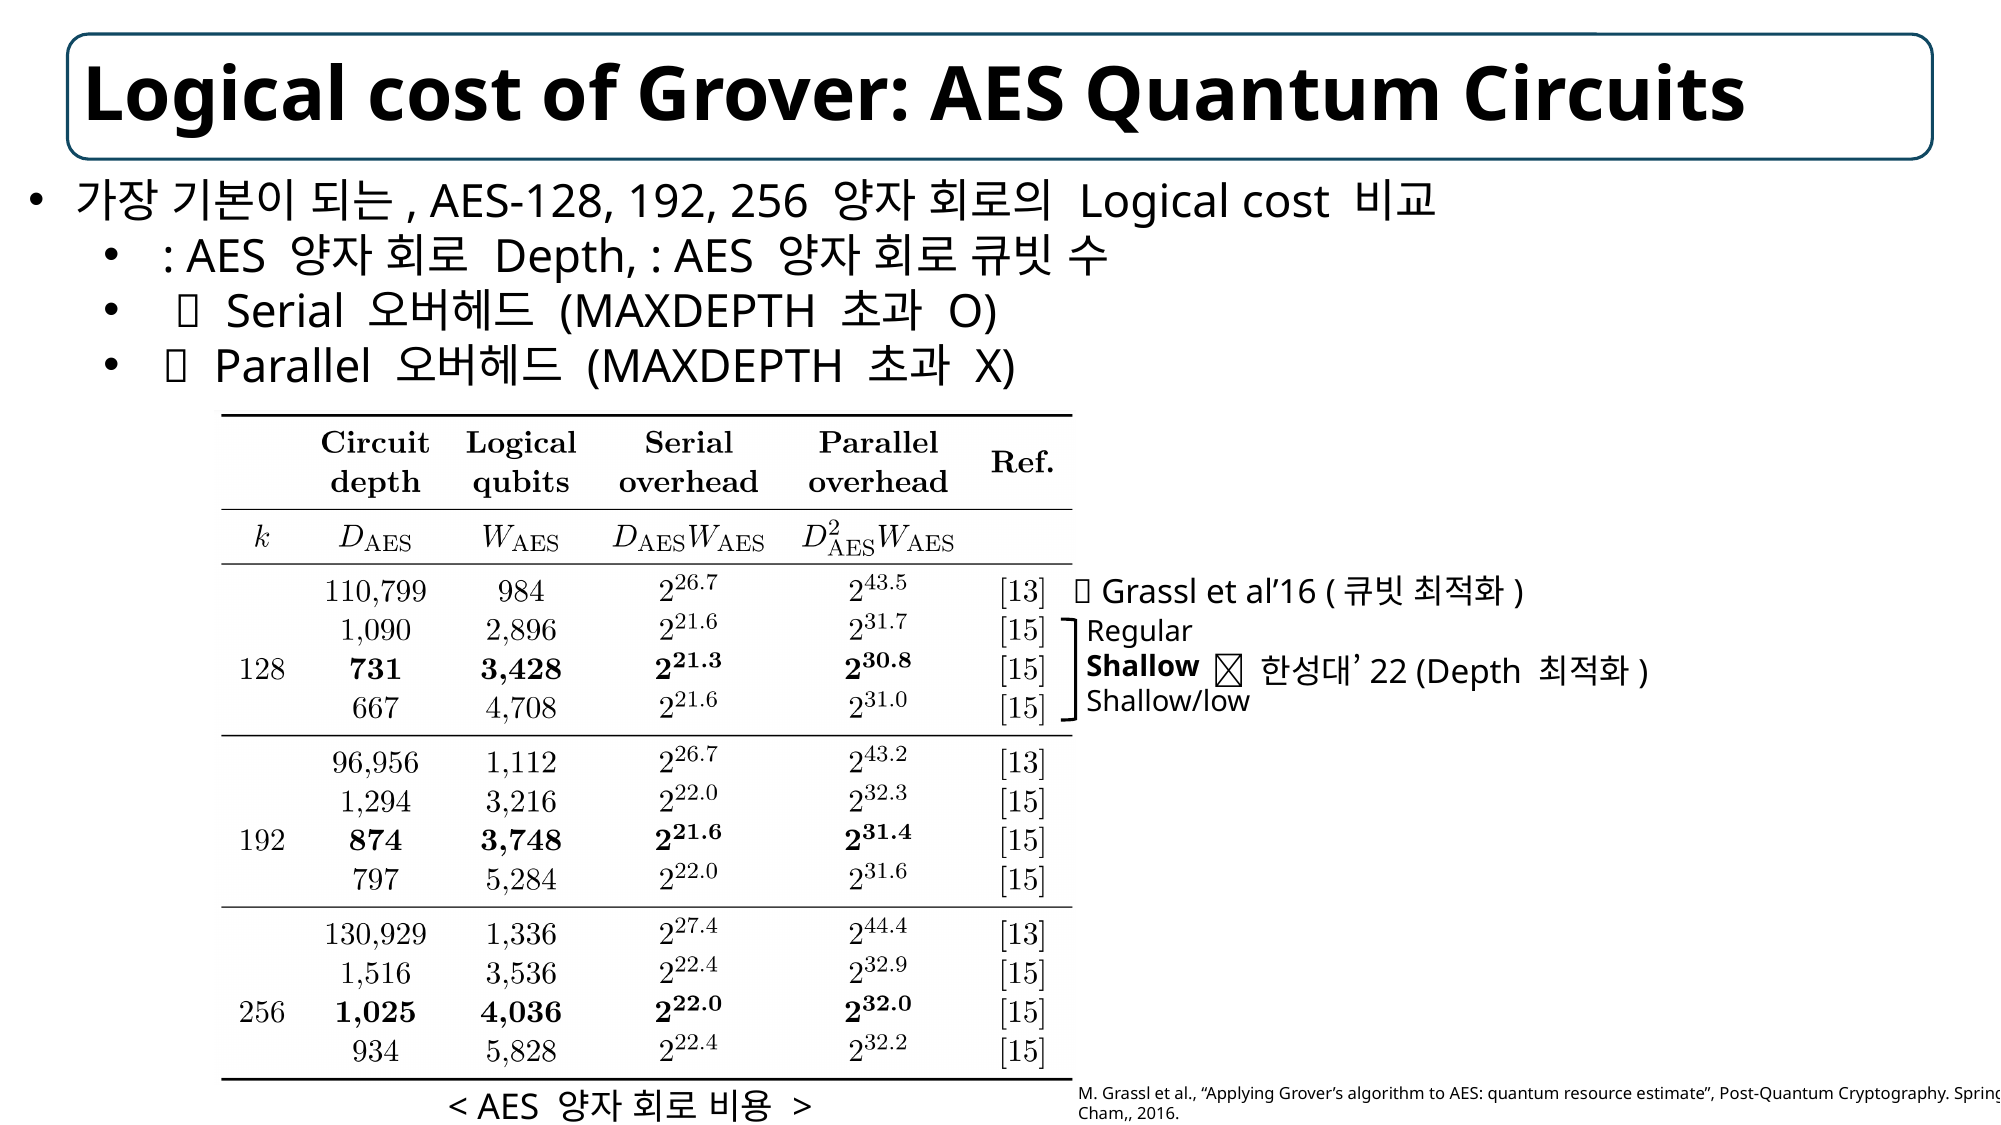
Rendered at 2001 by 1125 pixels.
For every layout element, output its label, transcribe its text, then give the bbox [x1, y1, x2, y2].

picture [213, 410, 1077, 1086]
text_box < AES 양자 회로 비용 > [433, 1086, 828, 1125]
text_box  한성대’22 (Depth 최적화) [1266, 642, 2000, 698]
text_box  Grassl et al’16 (큐빗 최적화) [1077, 562, 1539, 618]
title Logical cost of Grover: AES Quantum Circuits [67, 34, 1933, 160]
text_box M. Grassl et al., “Applying Grover’s algorithm to AES: quantum resource estimate”, Post-Quantum Cryptography. Springer, Cham,, 2016. K. Jang, A. Baksi, H. Kim, G. Song, H. Seo, A. Chattopadhyay, “Quantum analysis of AES”. In: Cryptology ePrint Archive (2022). [1063, 1075, 2000, 1125]
text_box Regular Shallow Shallow/low [1077, 604, 1266, 725]
